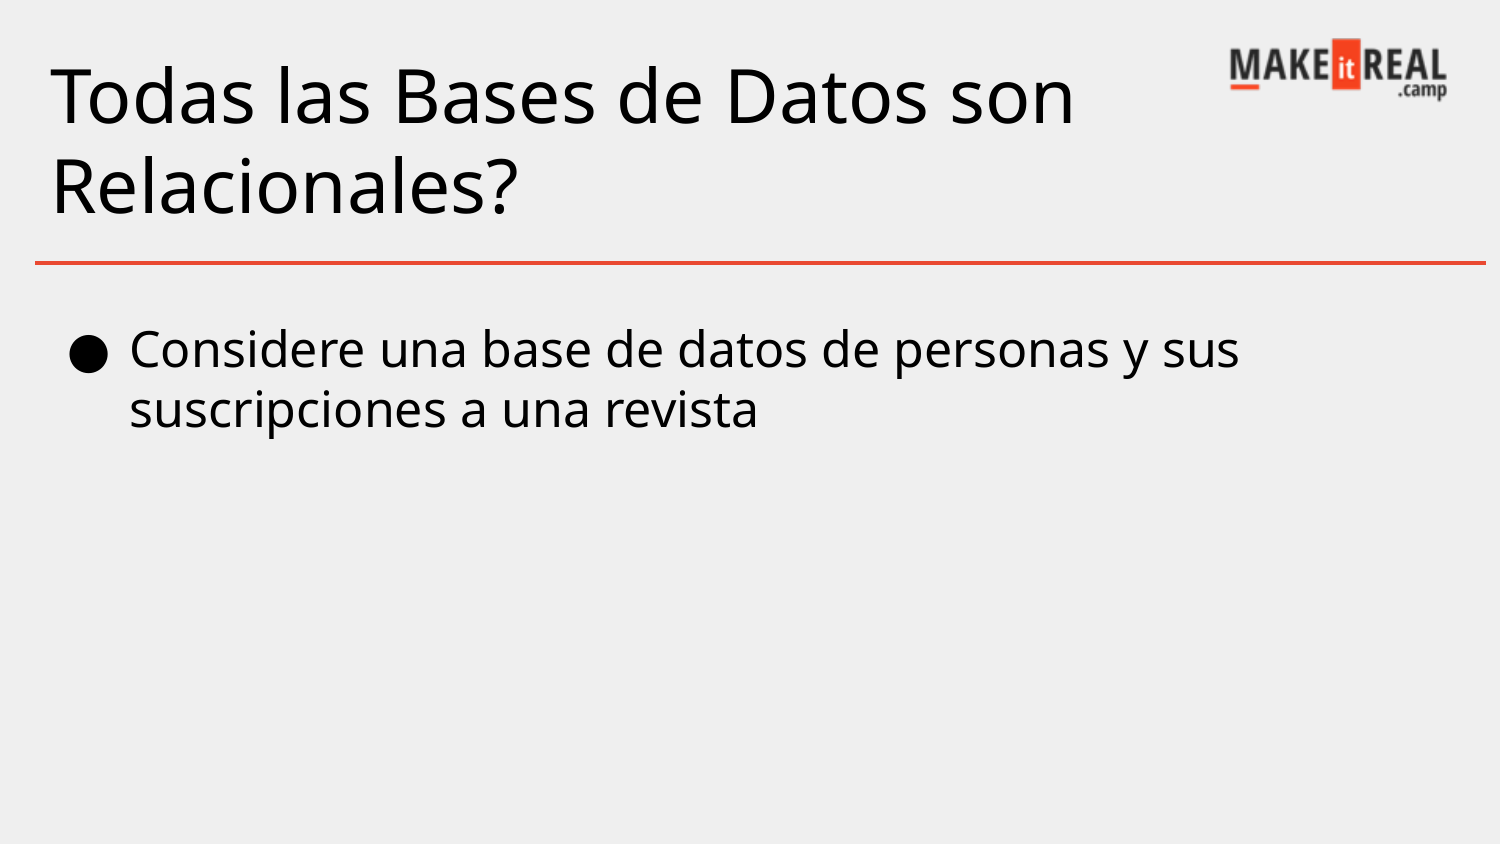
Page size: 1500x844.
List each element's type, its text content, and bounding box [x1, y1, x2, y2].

text_box Todas las Bases de Datos son Relacionales? [35, 33, 1320, 245]
picture [1202, 15, 1476, 126]
picture [34, 261, 1486, 266]
text_box Considere una base de datos de personas y sus suscripciones a una revista [39, 302, 1461, 772]
